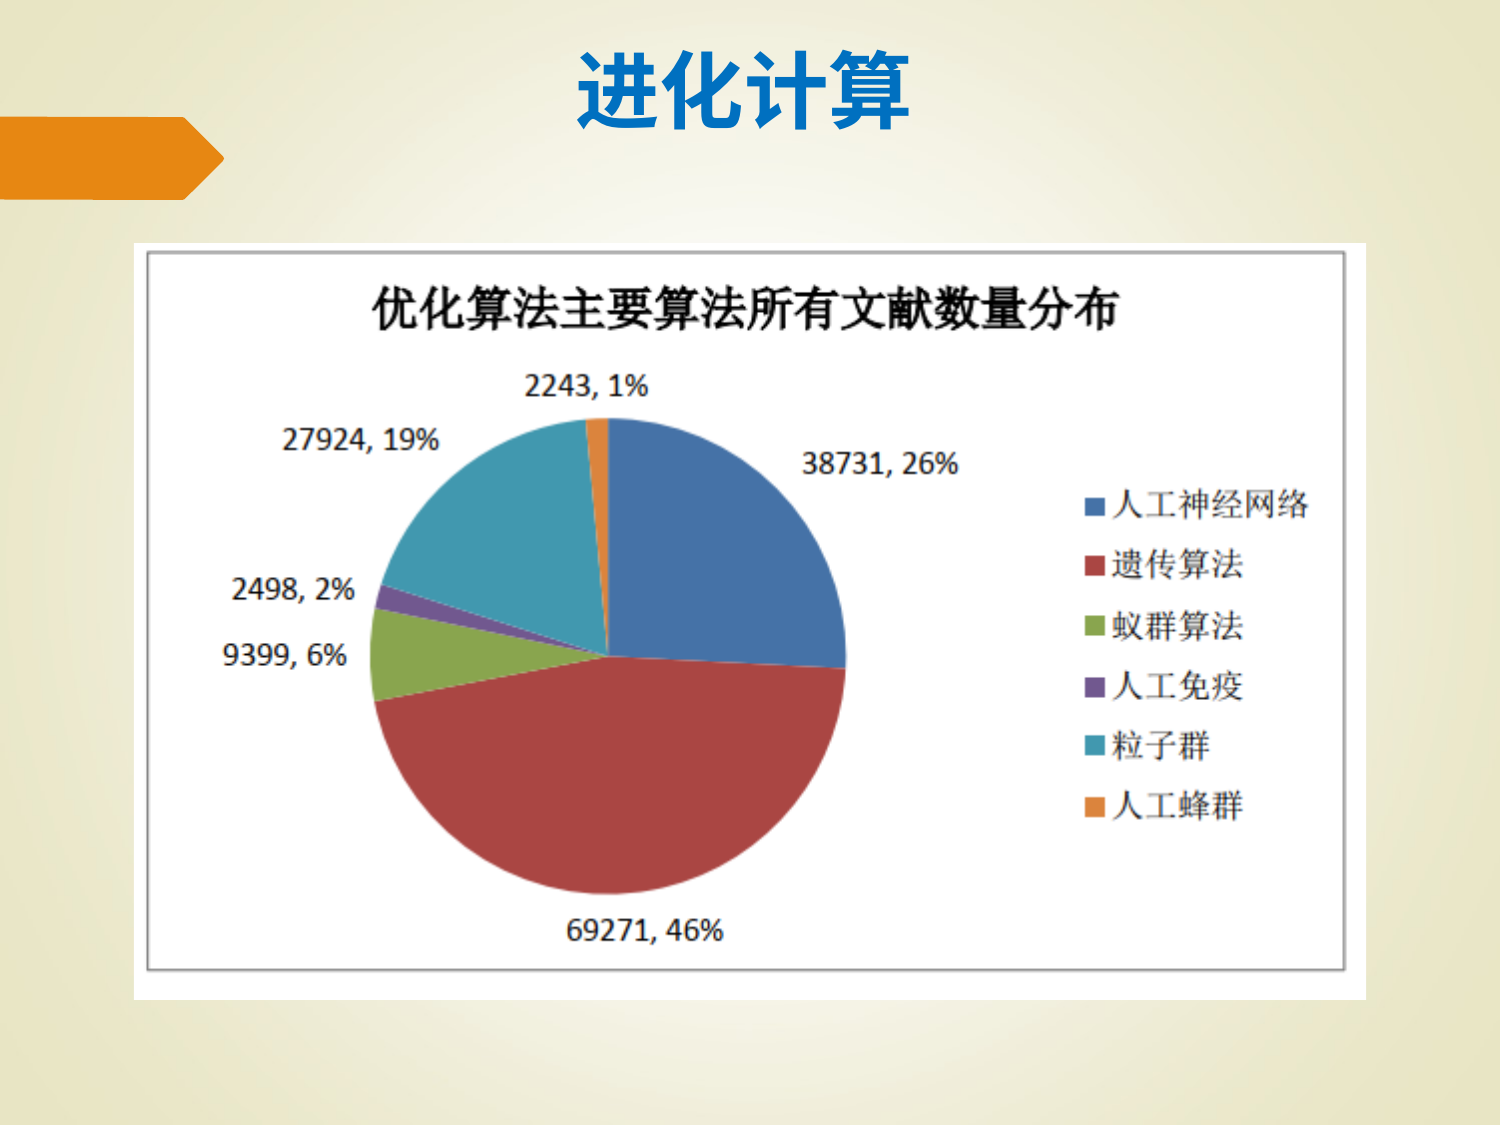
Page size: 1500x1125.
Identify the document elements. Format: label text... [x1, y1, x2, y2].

text_box 进化计算 [67, 30, 1422, 147]
picture [0, 0, 1500, 1125]
